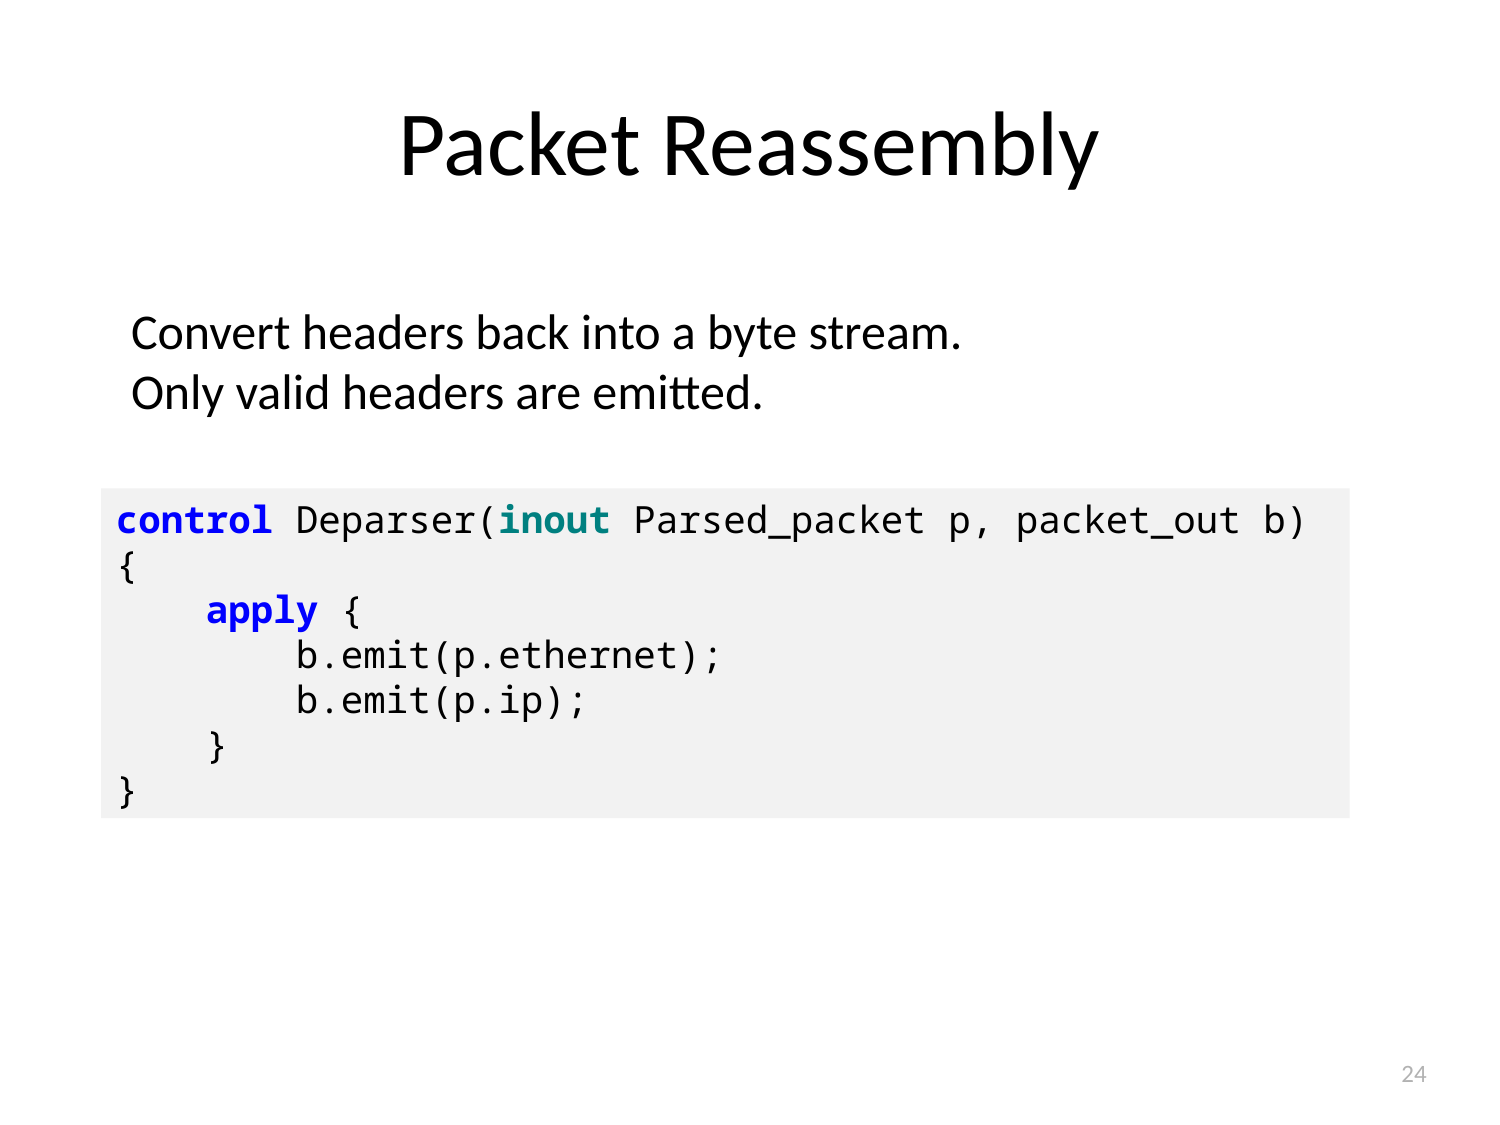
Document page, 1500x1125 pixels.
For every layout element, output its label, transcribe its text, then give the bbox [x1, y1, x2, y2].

text_box Convert headers back into a byte stream. Only valid headers are emitted. [116, 292, 979, 428]
text_box control Deparser(inout Parsed_packet p, packet_out b) { apply { b.emit(p.ethernet); b.emit(p.ip); } } [101, 488, 1350, 819]
slide_number 24 [1285, 1042, 1442, 1103]
title Packet Reassembly [75, 45, 1425, 233]
